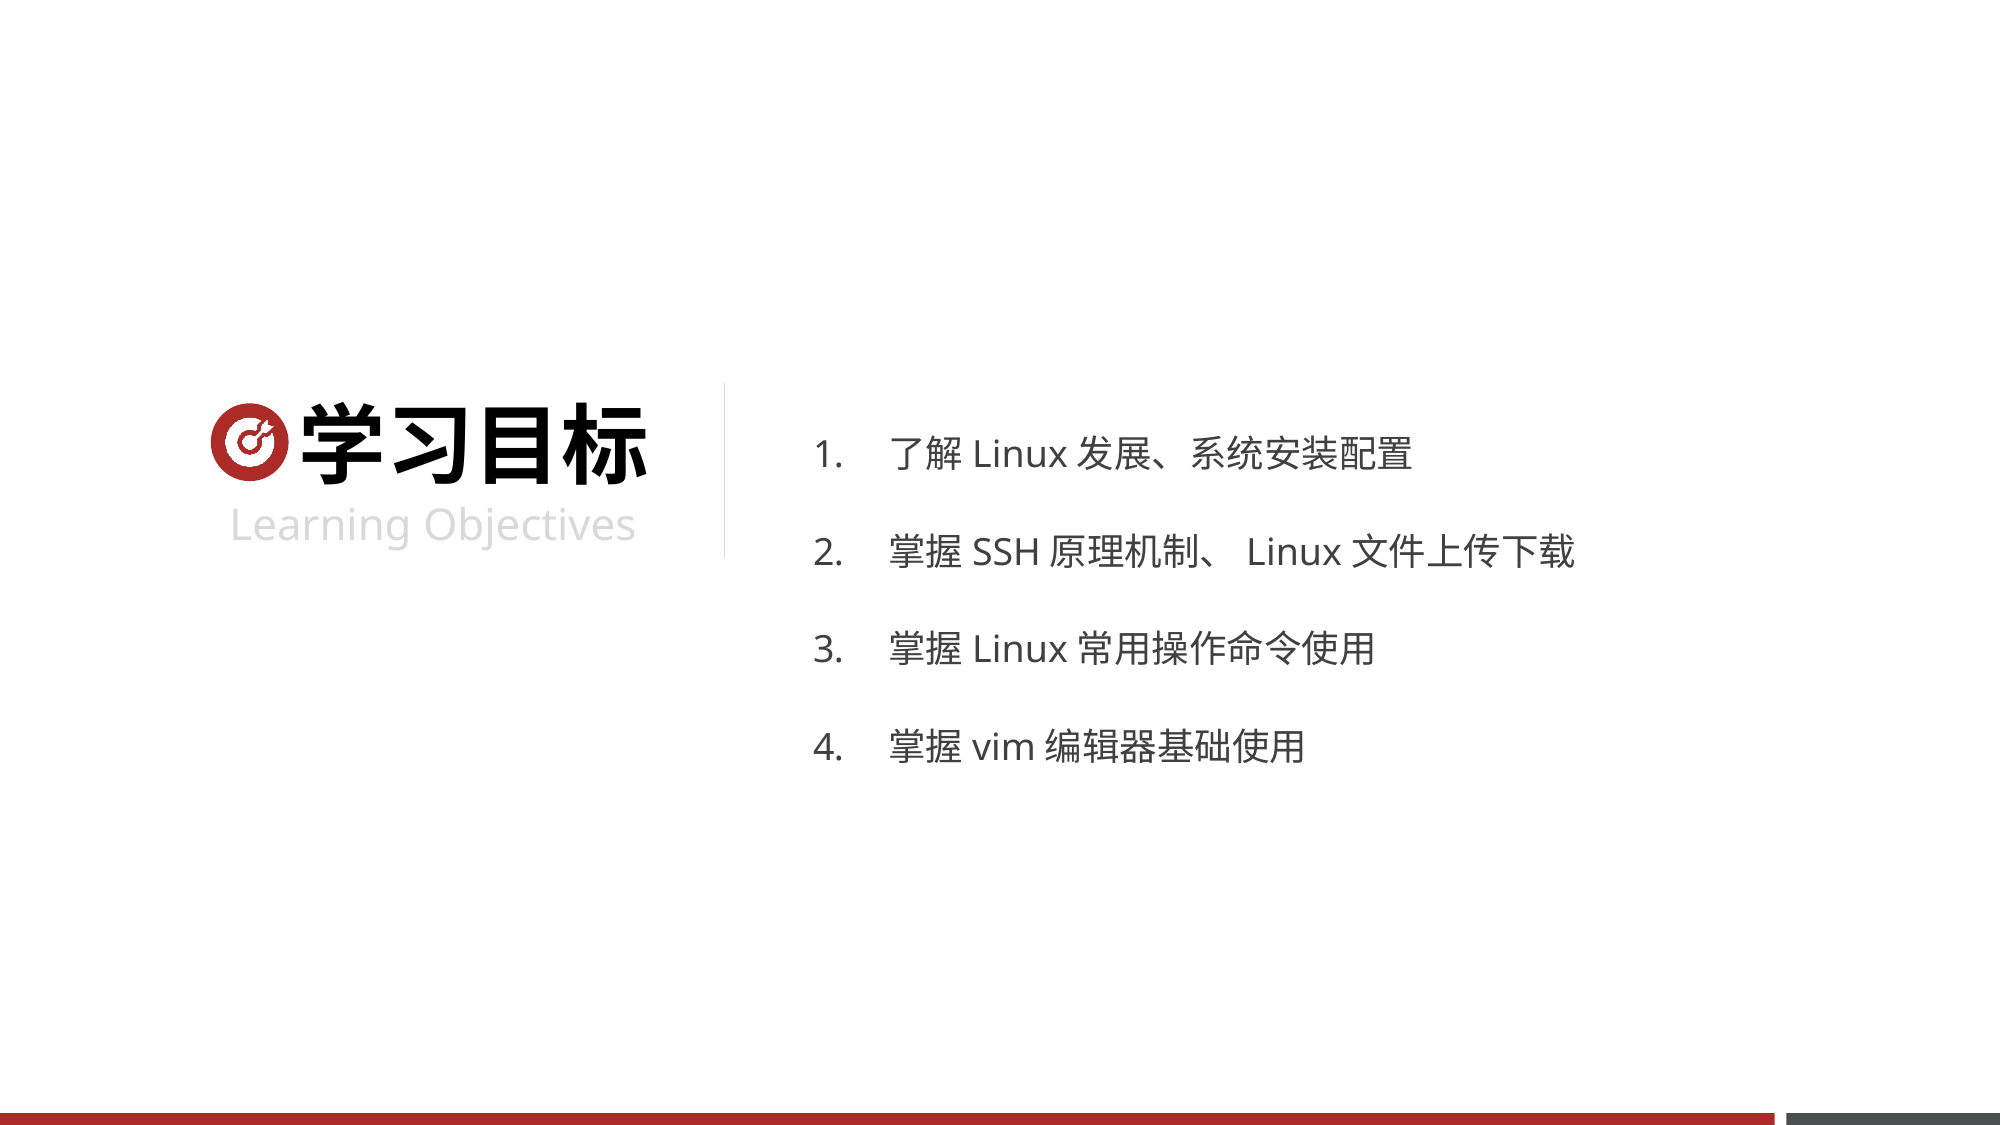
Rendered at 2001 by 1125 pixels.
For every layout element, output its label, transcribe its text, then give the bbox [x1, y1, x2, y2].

list 了解Linux发展、系统安装配置 掌握SSH原理机制、Linux文件上传下载 掌握Linux常用操作命令使用 掌握vim编辑器基础使用 [798, 178, 1832, 975]
picture [216, 408, 283, 476]
